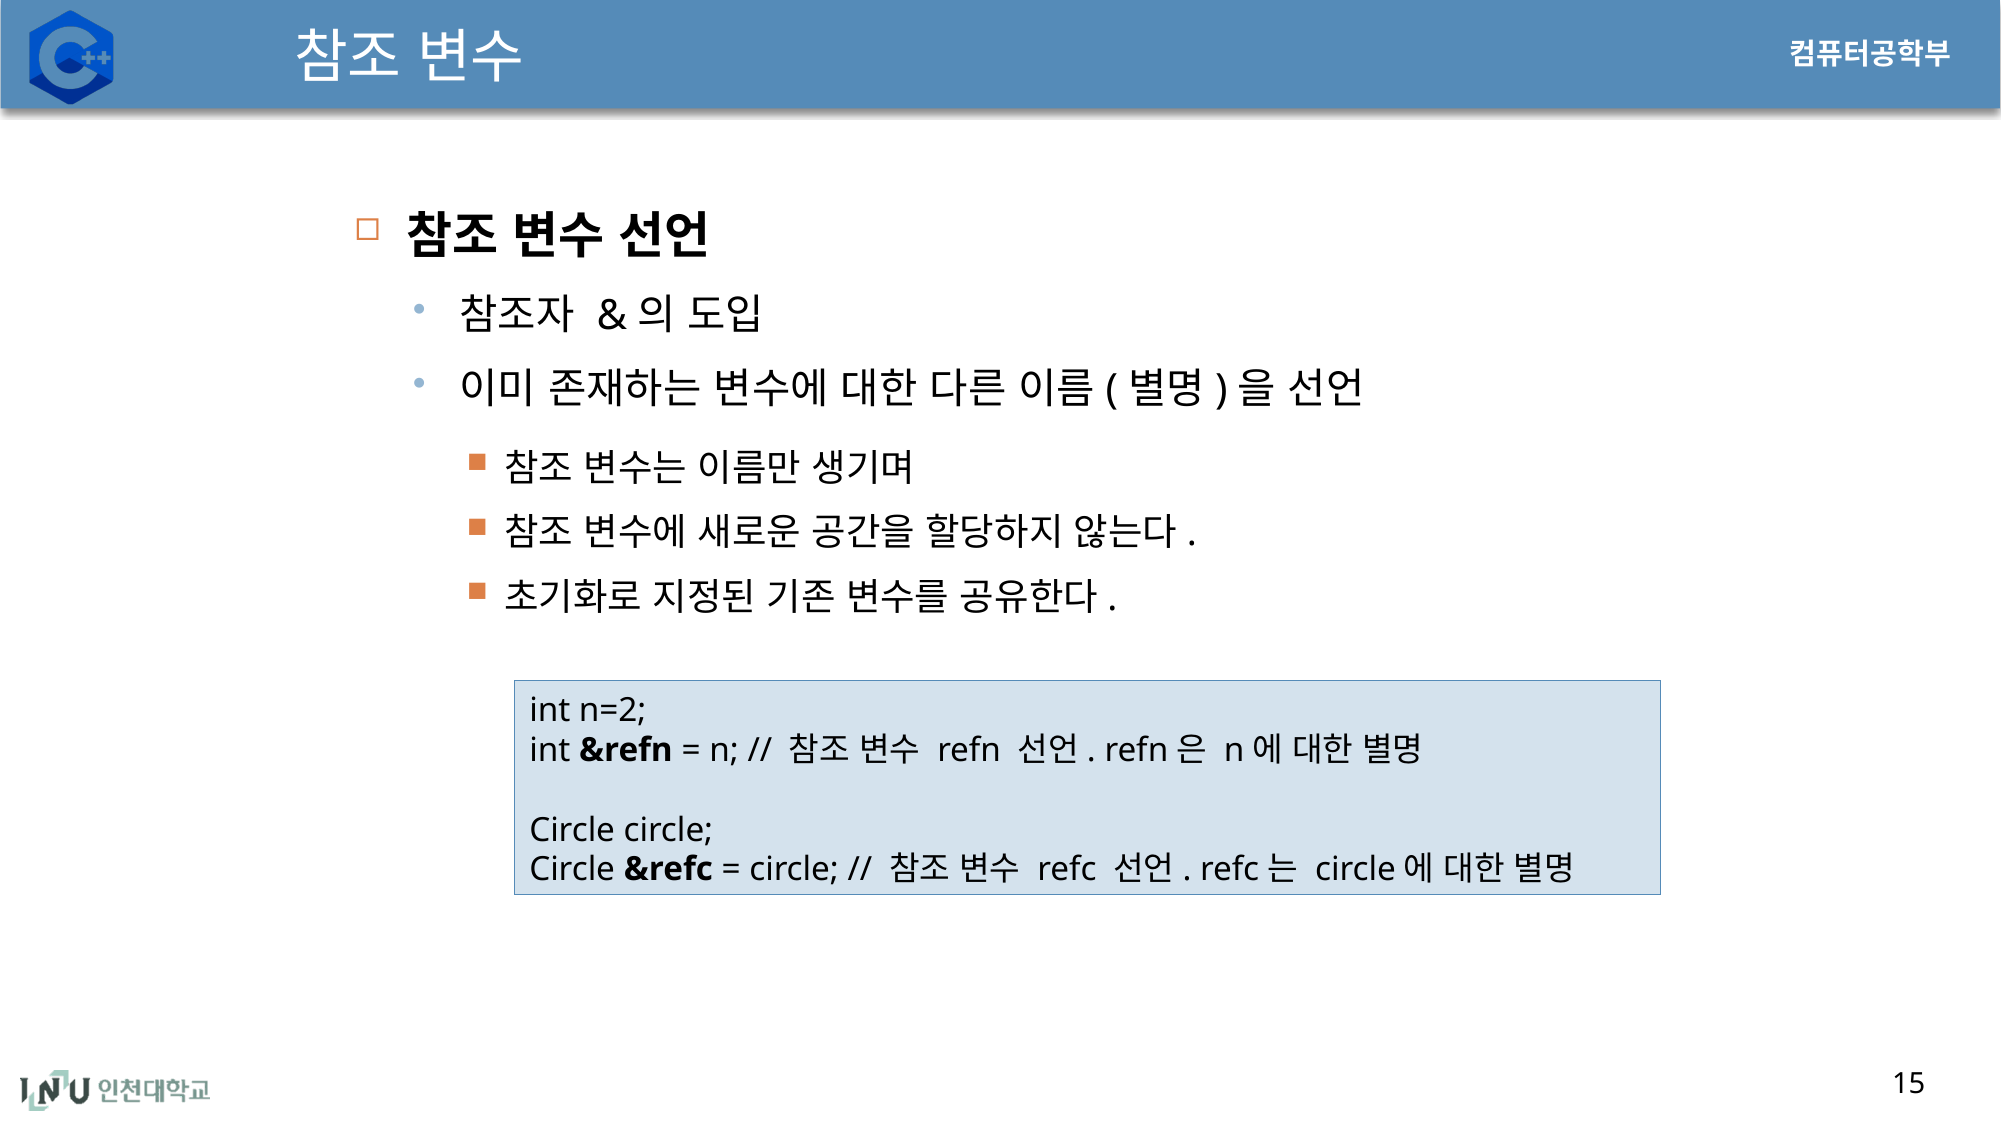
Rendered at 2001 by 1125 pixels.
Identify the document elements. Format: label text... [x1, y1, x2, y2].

list 참조 변수 선언 참조자 &의 도입 이미 존재하는 변수에 대한 다른 이름(별명)을 선언 참조 변수는 이름만 생기며 참조 변수에 새로운 공간을 할당하지 않는다. 초기화로 지정된 기존 변수를 공유한다. [339, 196, 2000, 1024]
title 참조 변수 [279, 7, 1390, 102]
text_box int n=2; int &refn = n; // 참조 변수 refn 선언. refn은 n에 대한 별명 Circle circle; Circle &refc = circle; // 참조 변수 refc 선언. refc는 circle에 대한 별명 [514, 680, 1661, 895]
picture [19, 0, 125, 116]
